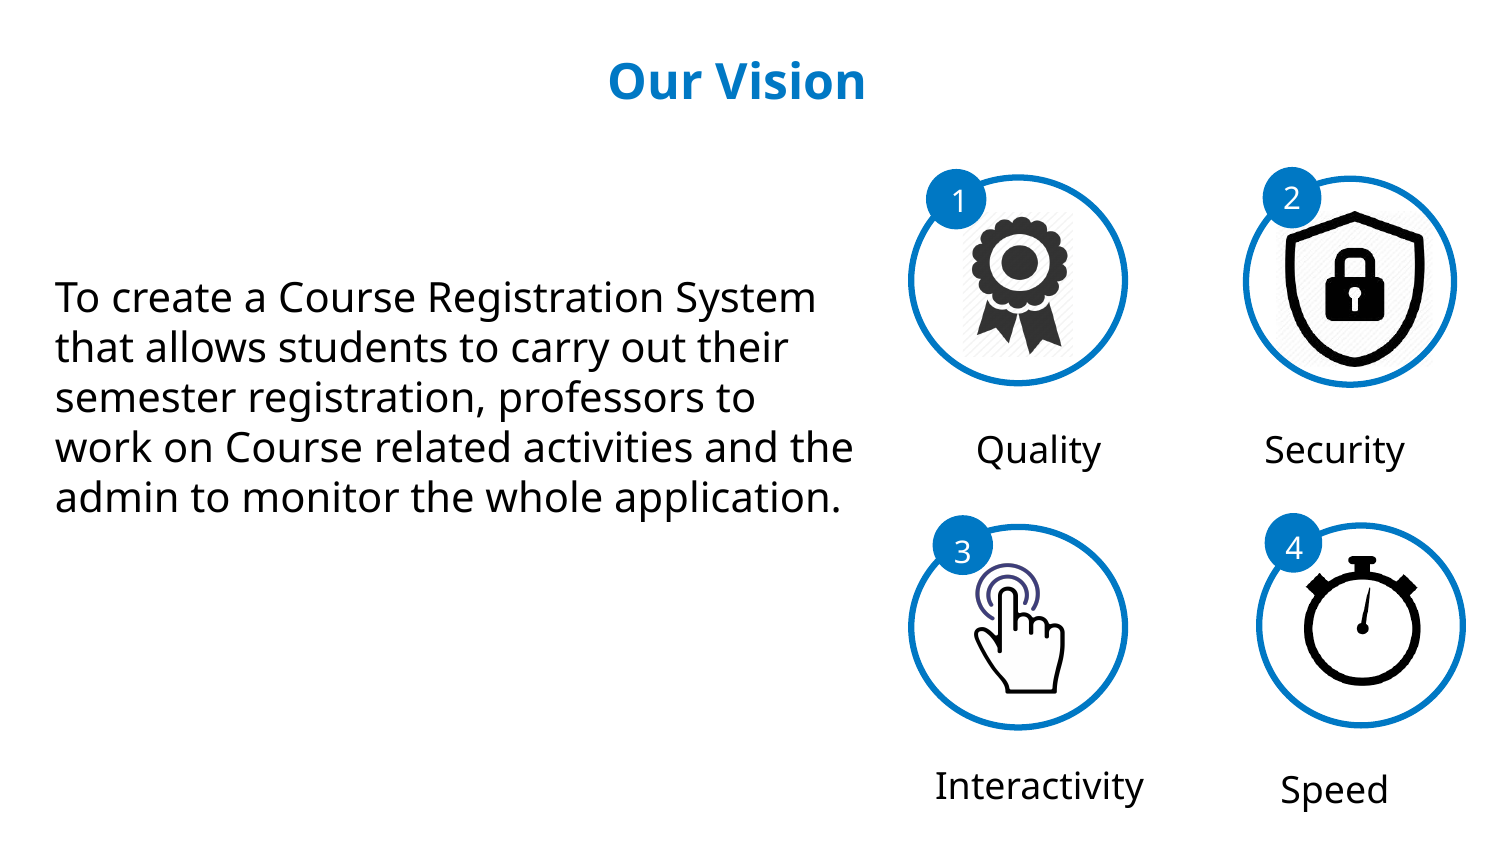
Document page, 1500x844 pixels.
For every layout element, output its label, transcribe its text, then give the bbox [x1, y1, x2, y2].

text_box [910, 168, 1126, 384]
text_box Speed [1178, 760, 1492, 817]
text_box To create a Course Registration System that allows students to carry out their semester registration, professors to work on Course related activities and the admin to monitor the whole application. [43, 264, 874, 526]
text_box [1258, 512, 1464, 726]
text_box Interactivity [882, 756, 1197, 813]
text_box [1245, 166, 1455, 385]
text_box Security [1178, 420, 1492, 477]
title Our Vision [72, 49, 1403, 142]
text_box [910, 514, 1126, 728]
text_box Quality [881, 420, 1178, 477]
